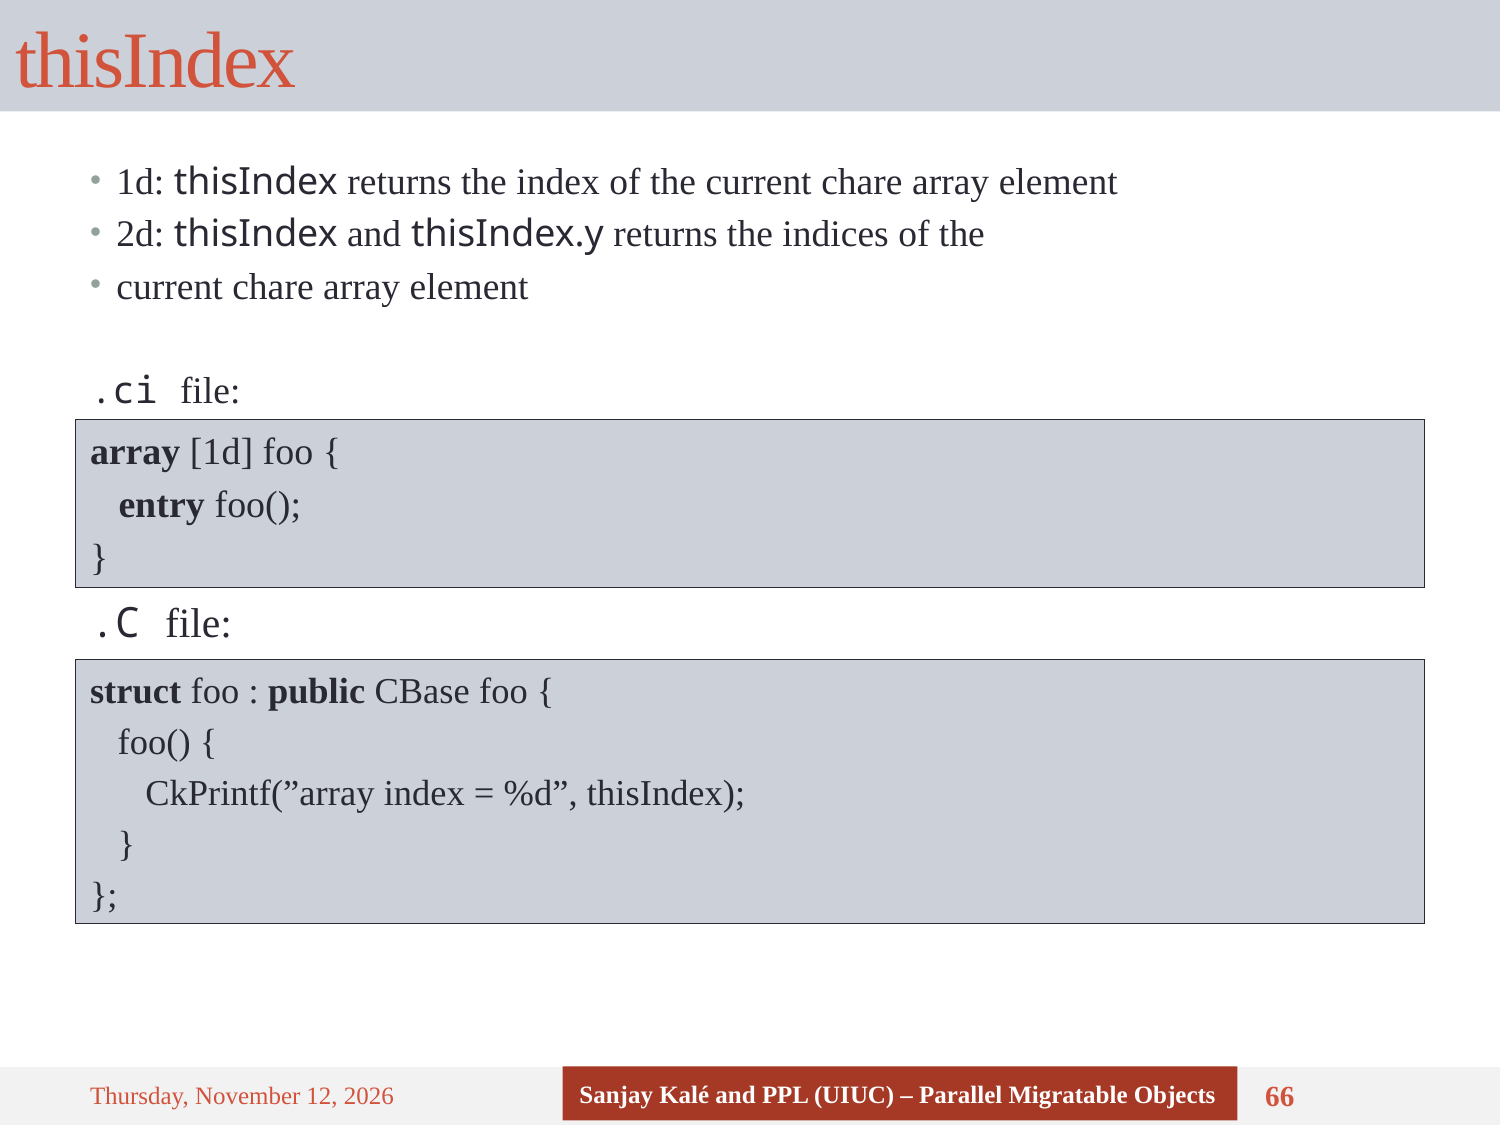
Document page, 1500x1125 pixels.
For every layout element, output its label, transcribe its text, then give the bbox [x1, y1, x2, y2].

footer Sanjay Kalé and PPL (UIUC) – Parallel Migratable Objects [562, 1066, 1238, 1121]
list 1d: thisIndex returns the index of the current chare array element 2d: thisIndex and thisIndex.y returns the indices of the current chare array element .ci file: [75, 149, 1425, 419]
list struct foo : public CBase foo { foo() { CkPrintf(”array index = %d”, thisIndex); } }; [75, 659, 1425, 924]
slide_number 66 [1250, 1067, 1425, 1122]
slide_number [75, 1067, 550, 1122]
title thisIndex [0, 0, 1500, 112]
list array [1d] foo { entry foo(); } [75, 419, 1425, 587]
list .C file: [75, 587, 1425, 659]
